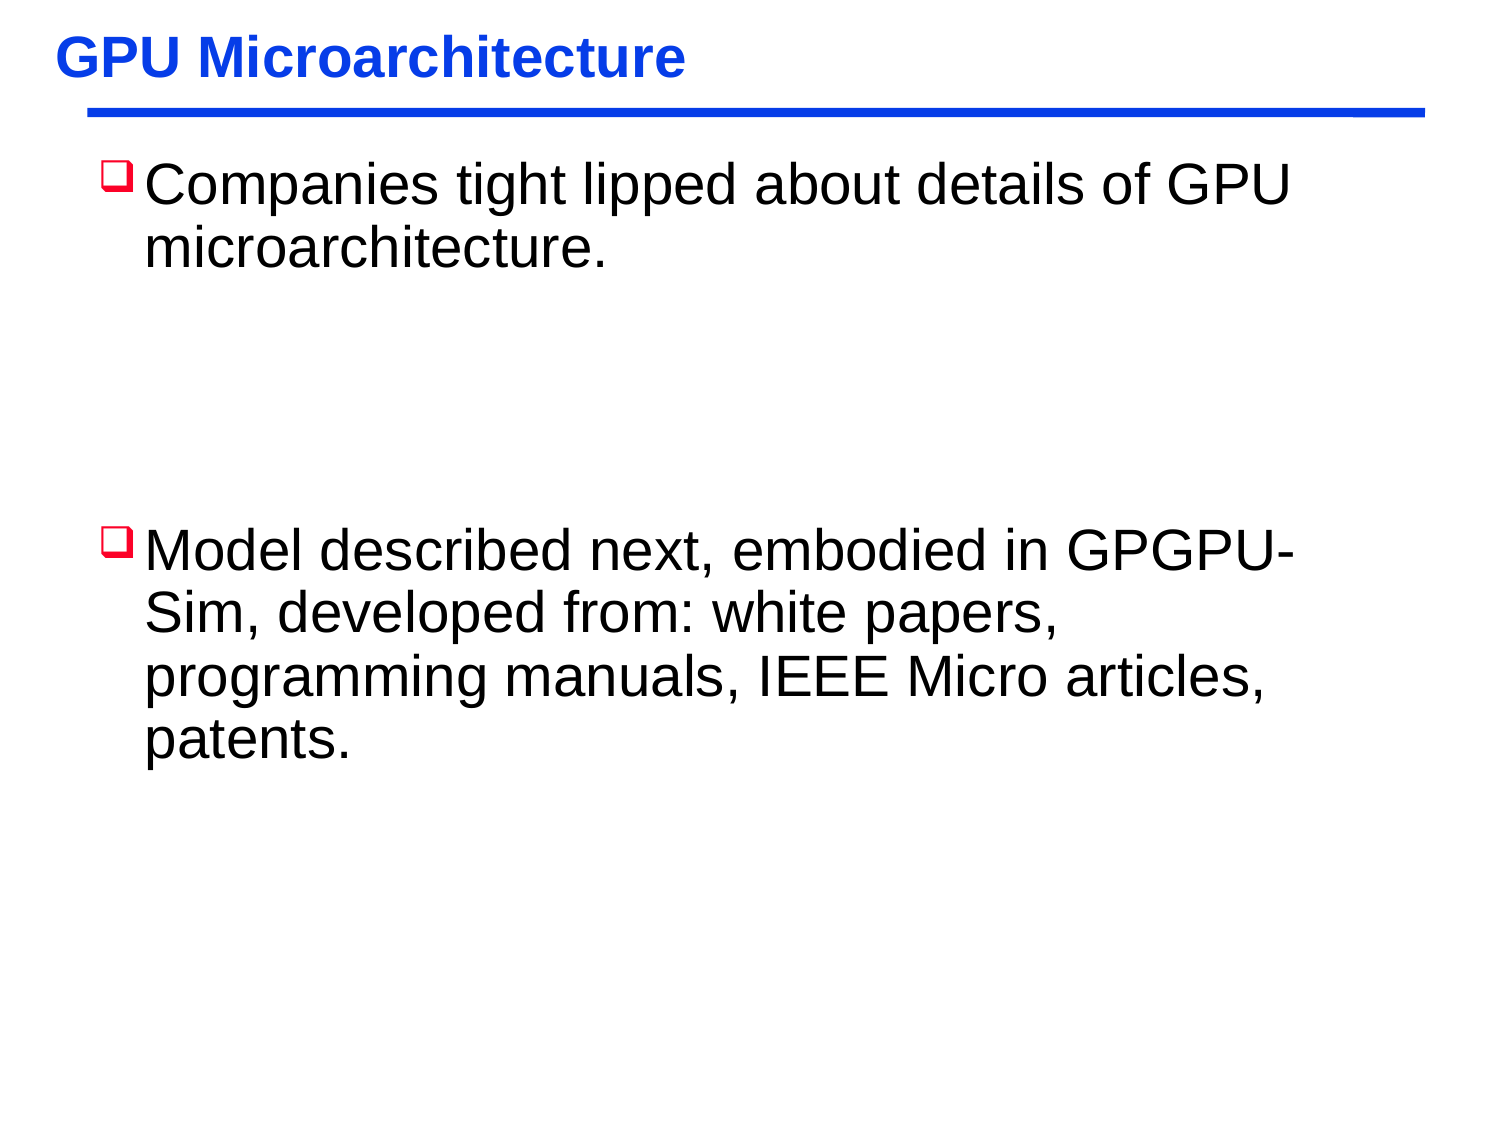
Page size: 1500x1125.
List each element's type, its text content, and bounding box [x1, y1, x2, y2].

title GPU Microarchitecture [44, 24, 1383, 95]
list Companies tight lipped about details of GPU microarchitecture. Model described next, embodied in GPGPU-Sim, developed from: white papers, programming manuals, IEEE Micro articles, patents. [86, 149, 1388, 788]
